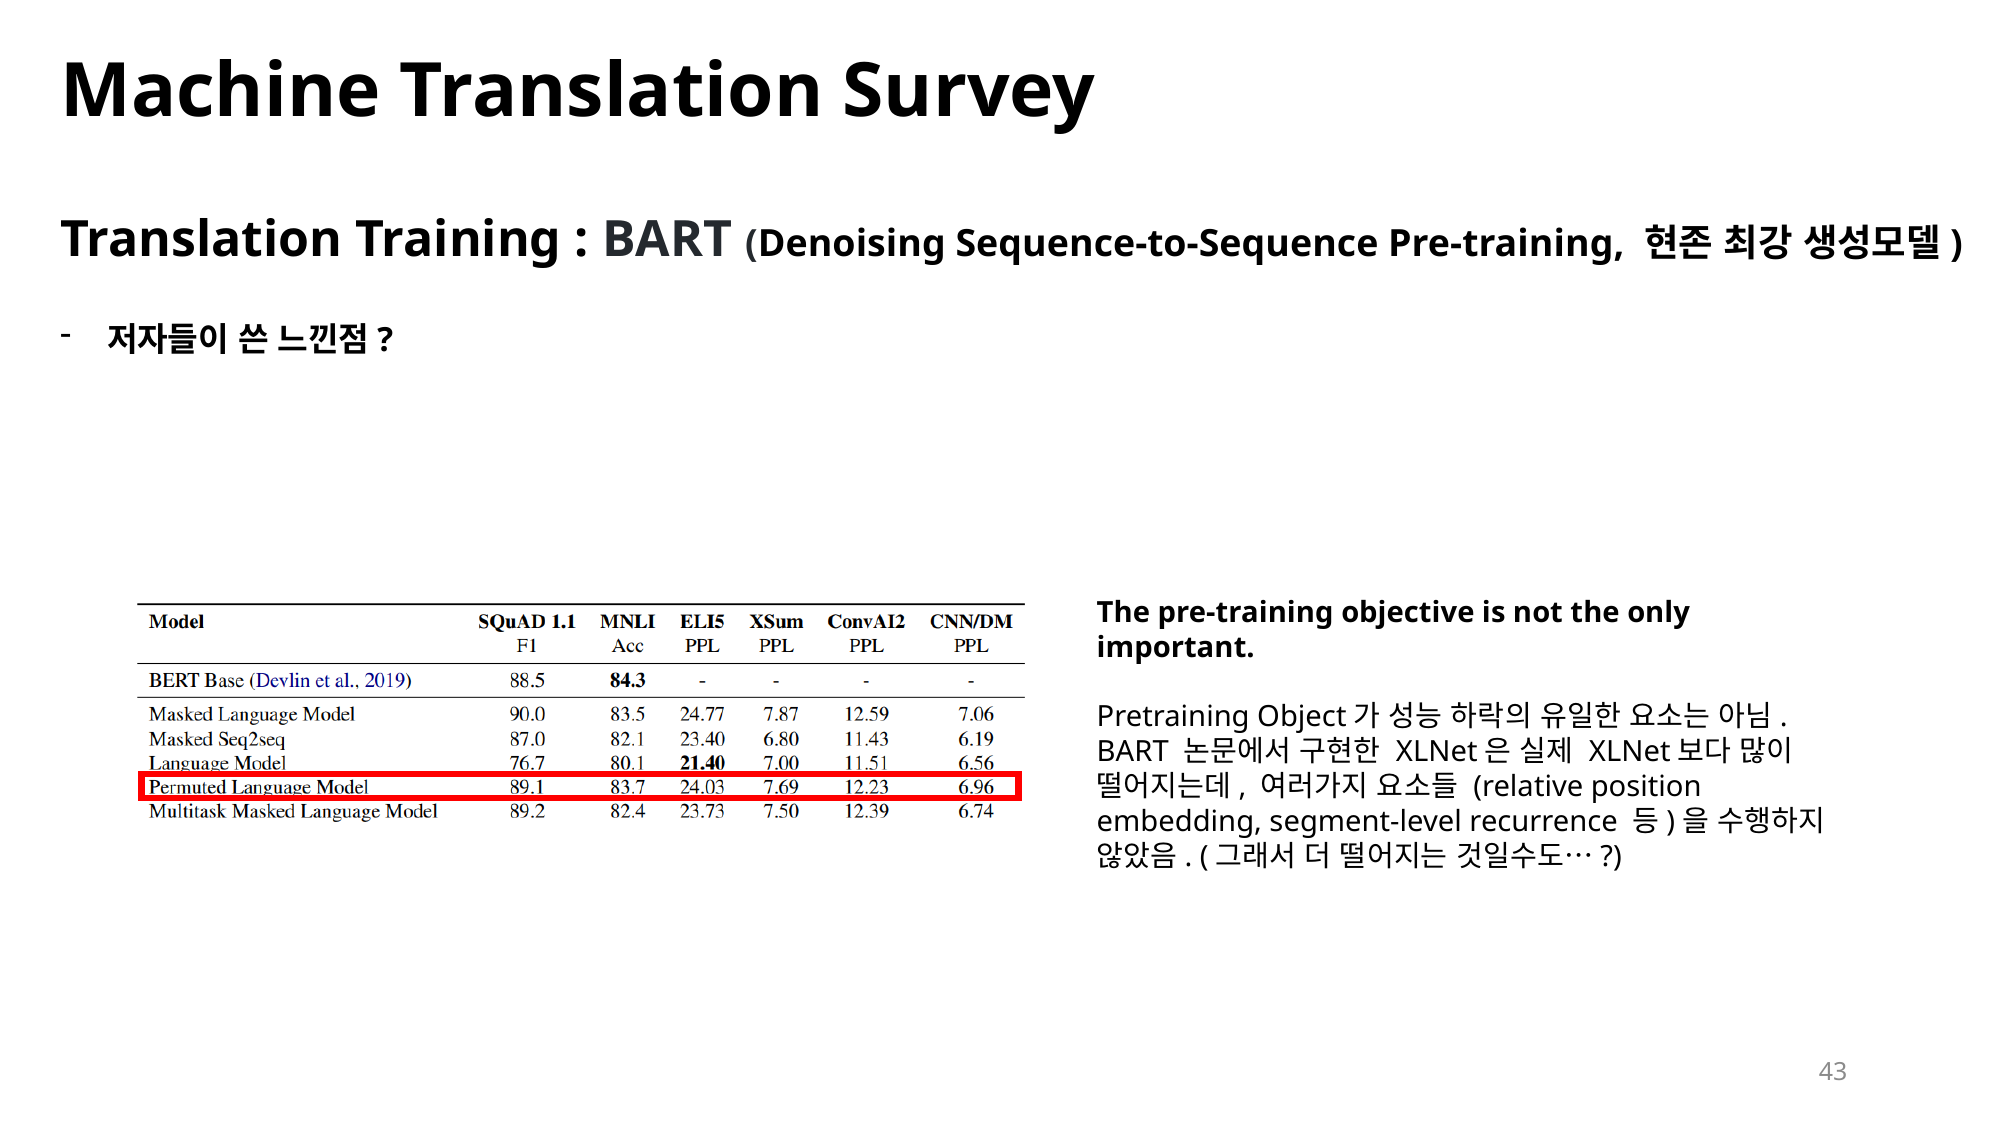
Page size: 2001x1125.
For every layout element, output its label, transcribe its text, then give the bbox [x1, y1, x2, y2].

slide_number 43 [1412, 1042, 1863, 1103]
picture [122, 592, 1038, 826]
text_box Translation Training : BART (Denoising Sequence-to-Sequence Pre-training, 현존 최강 생성모델) [45, 205, 2000, 1117]
title Machine Translation Survey [45, 0, 1271, 141]
